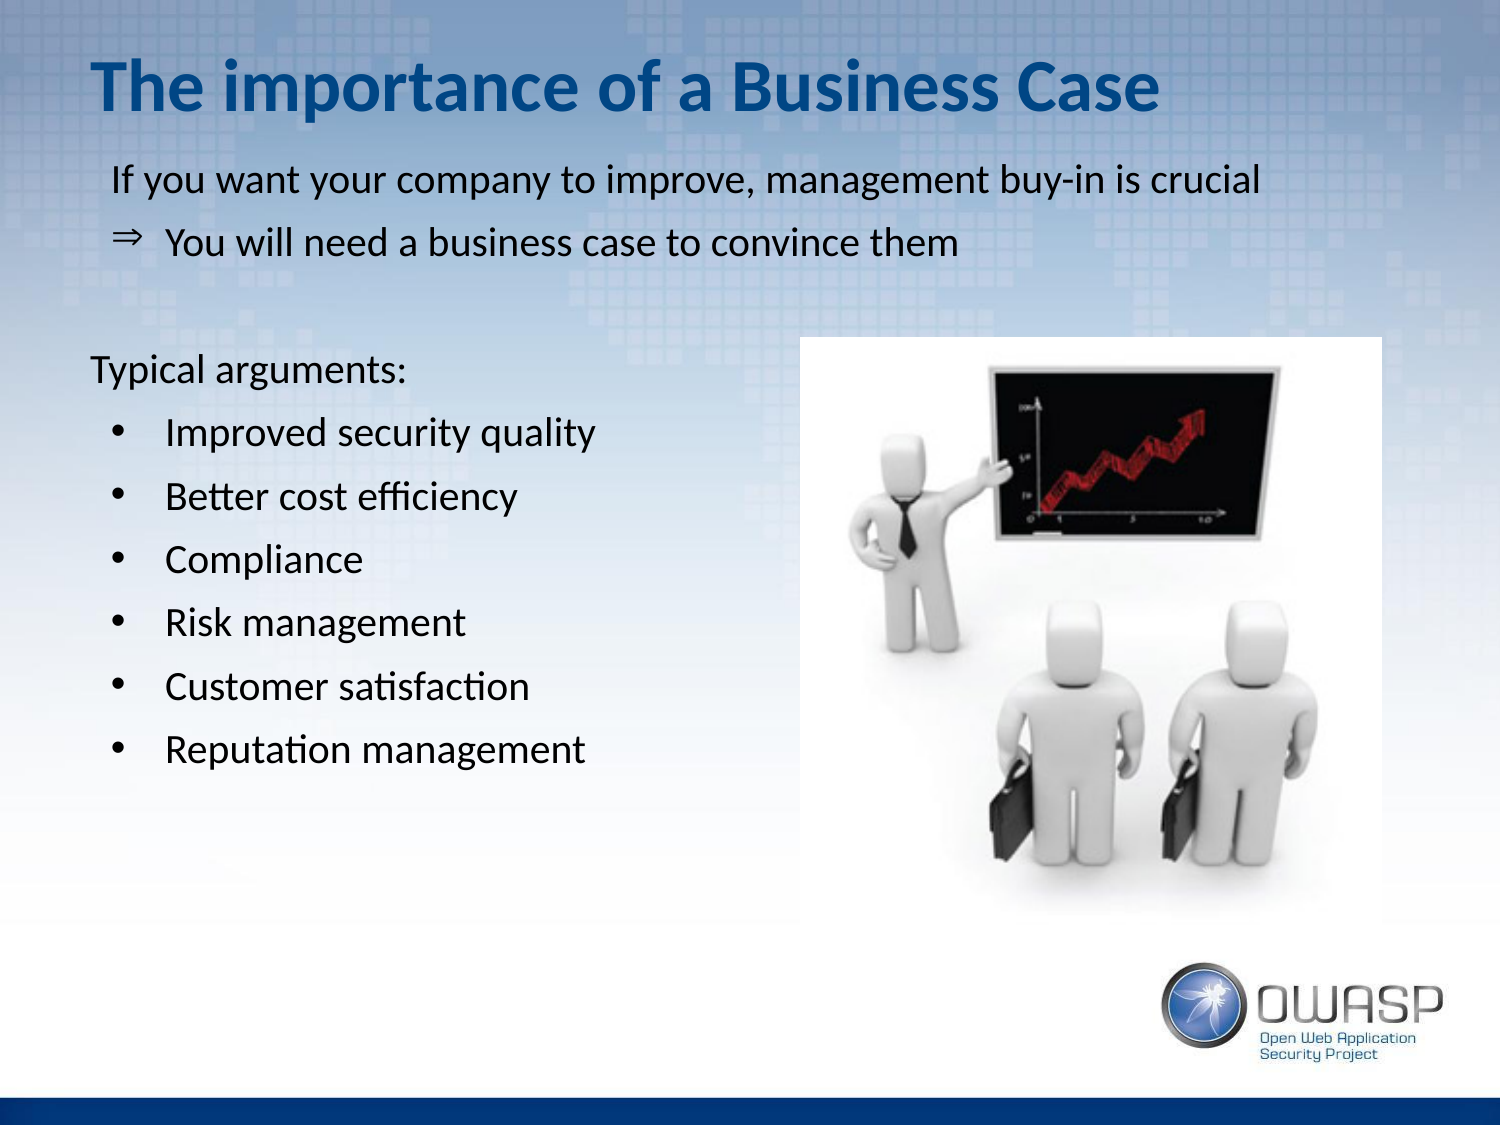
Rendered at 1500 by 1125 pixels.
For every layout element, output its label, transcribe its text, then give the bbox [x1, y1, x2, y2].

picture [0, 0, 1500, 1125]
list If you want your company to improve, management buy-in is crucial You will need a business case to convince them Typical arguments: Improved security quality Better cost efficiency Compliance Risk management Customer satisfaction Reputation management [75, 136, 1425, 1028]
title The importance of a Business Case [75, 45, 1425, 119]
